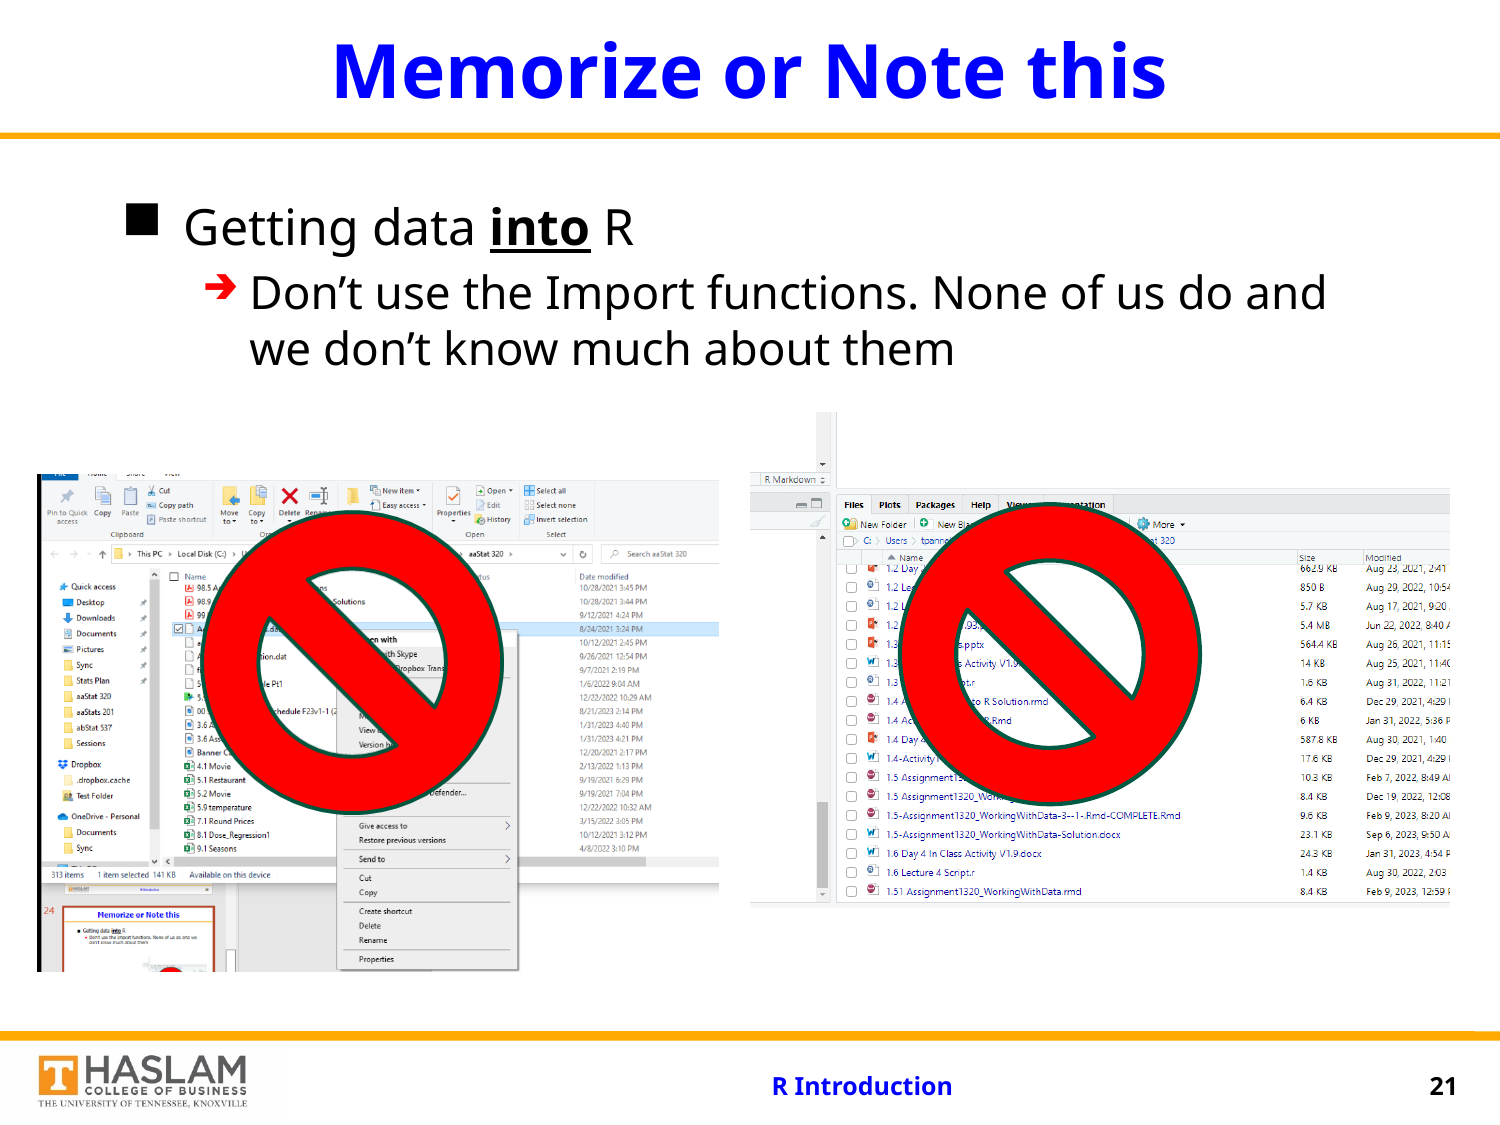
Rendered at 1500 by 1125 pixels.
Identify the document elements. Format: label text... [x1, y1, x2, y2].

picture [749, 412, 1451, 968]
list Getting data into R Don’t use the Import functions. None of us do and we don’t know much about them [112, 187, 1388, 438]
footer R Introduction [424, 1062, 1301, 1101]
picture [37, 474, 719, 973]
picture [0, 1043, 286, 1120]
title Memorize or Note this [0, 12, 1500, 125]
slide_number 21 [1387, 1062, 1500, 1104]
